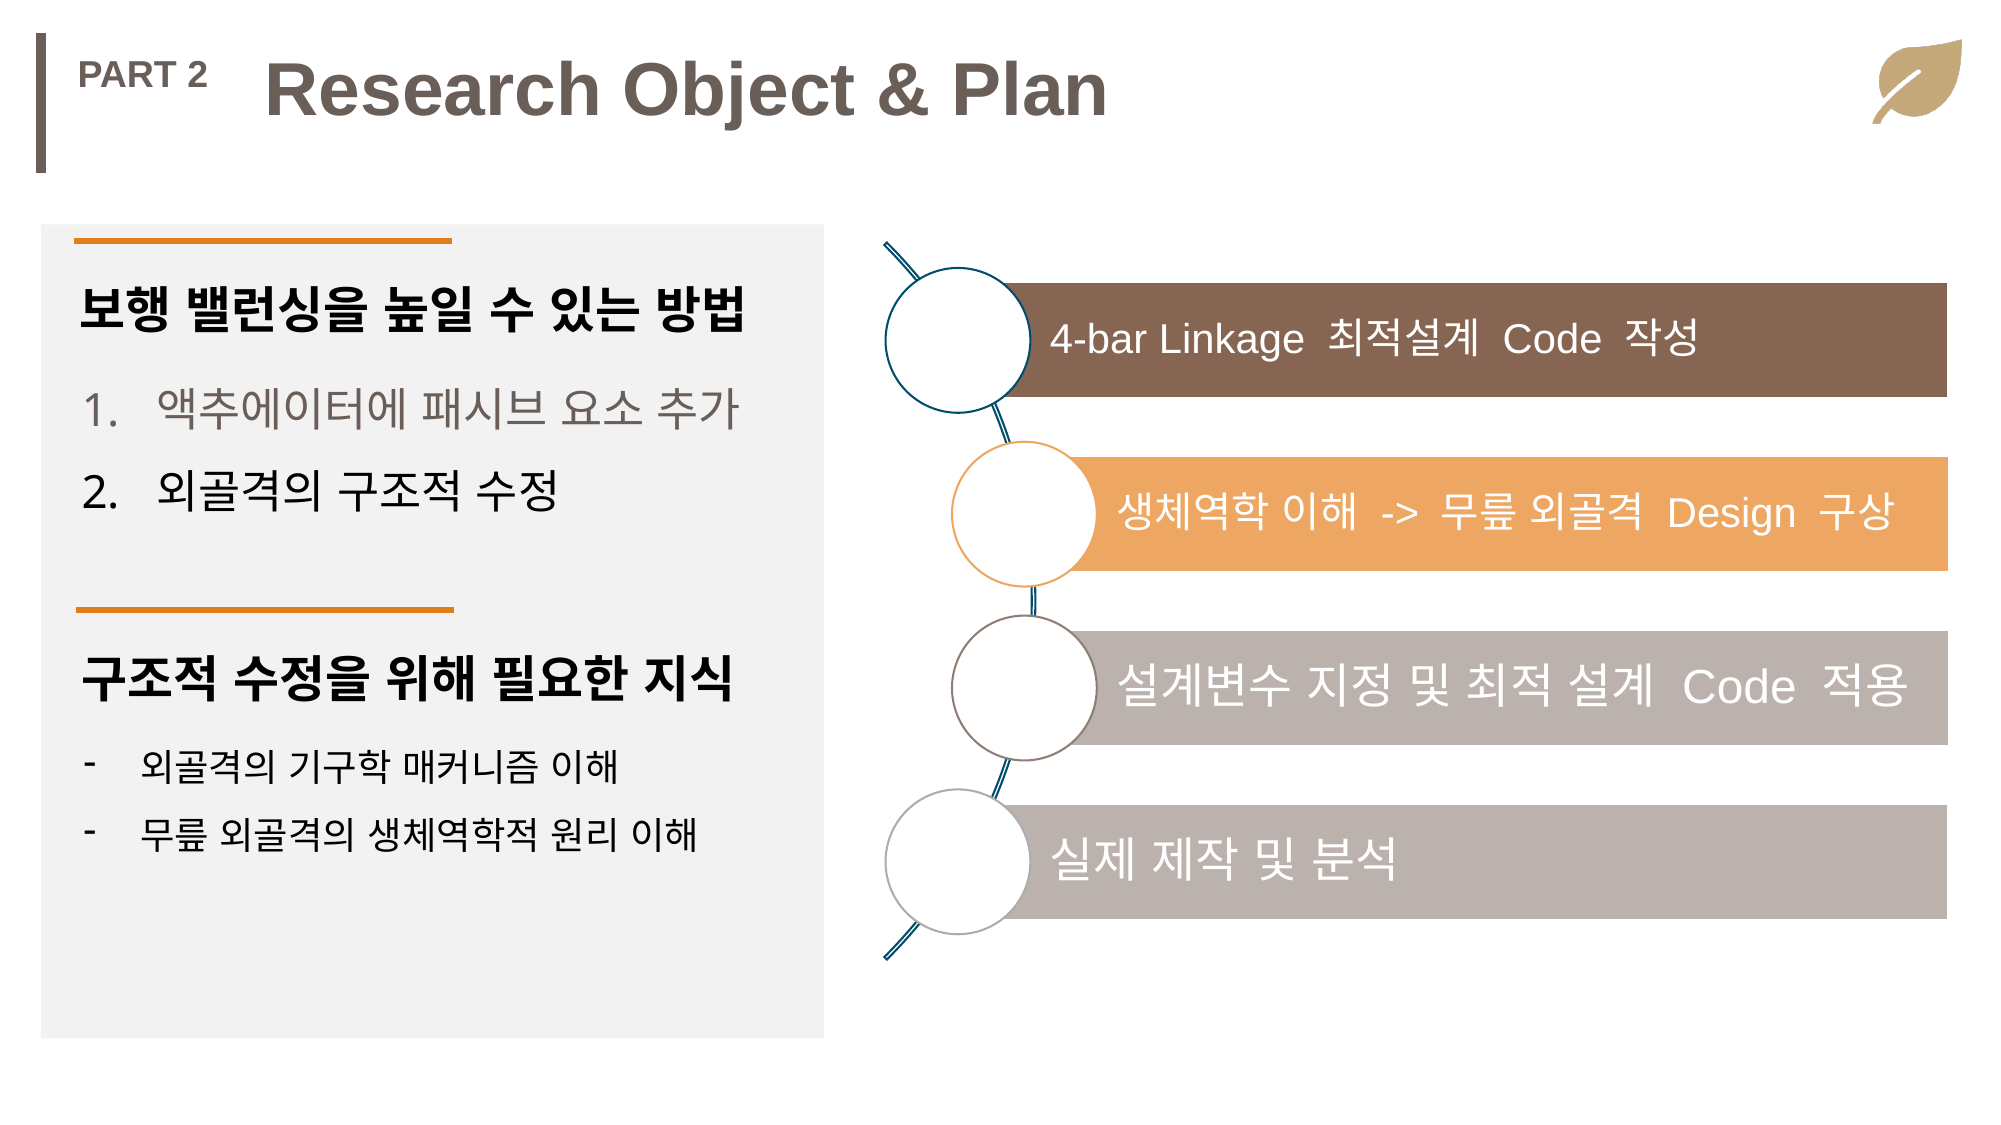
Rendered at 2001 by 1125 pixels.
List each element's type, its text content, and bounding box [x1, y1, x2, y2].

text_box 액추에이터에 패시브 요소 추가 외골격의 구조적 수정 [66, 346, 798, 525]
text_box [40, 223, 825, 1039]
text_box 외골격의 기구학 매커니즘 이해 무릎 외골격의 생체역학적 원리 이해 [68, 715, 800, 1000]
text_box Research Object & Plan [249, 33, 1126, 138]
text_box 구조적 수정을 위해 필요한 지식 [66, 640, 830, 715]
text_box PART 2 [62, 42, 224, 103]
picture [1857, 22, 1977, 141]
text_box 보행 밸런싱을 높일 수 있는 방법 [64, 271, 828, 346]
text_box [872, 224, 1960, 978]
